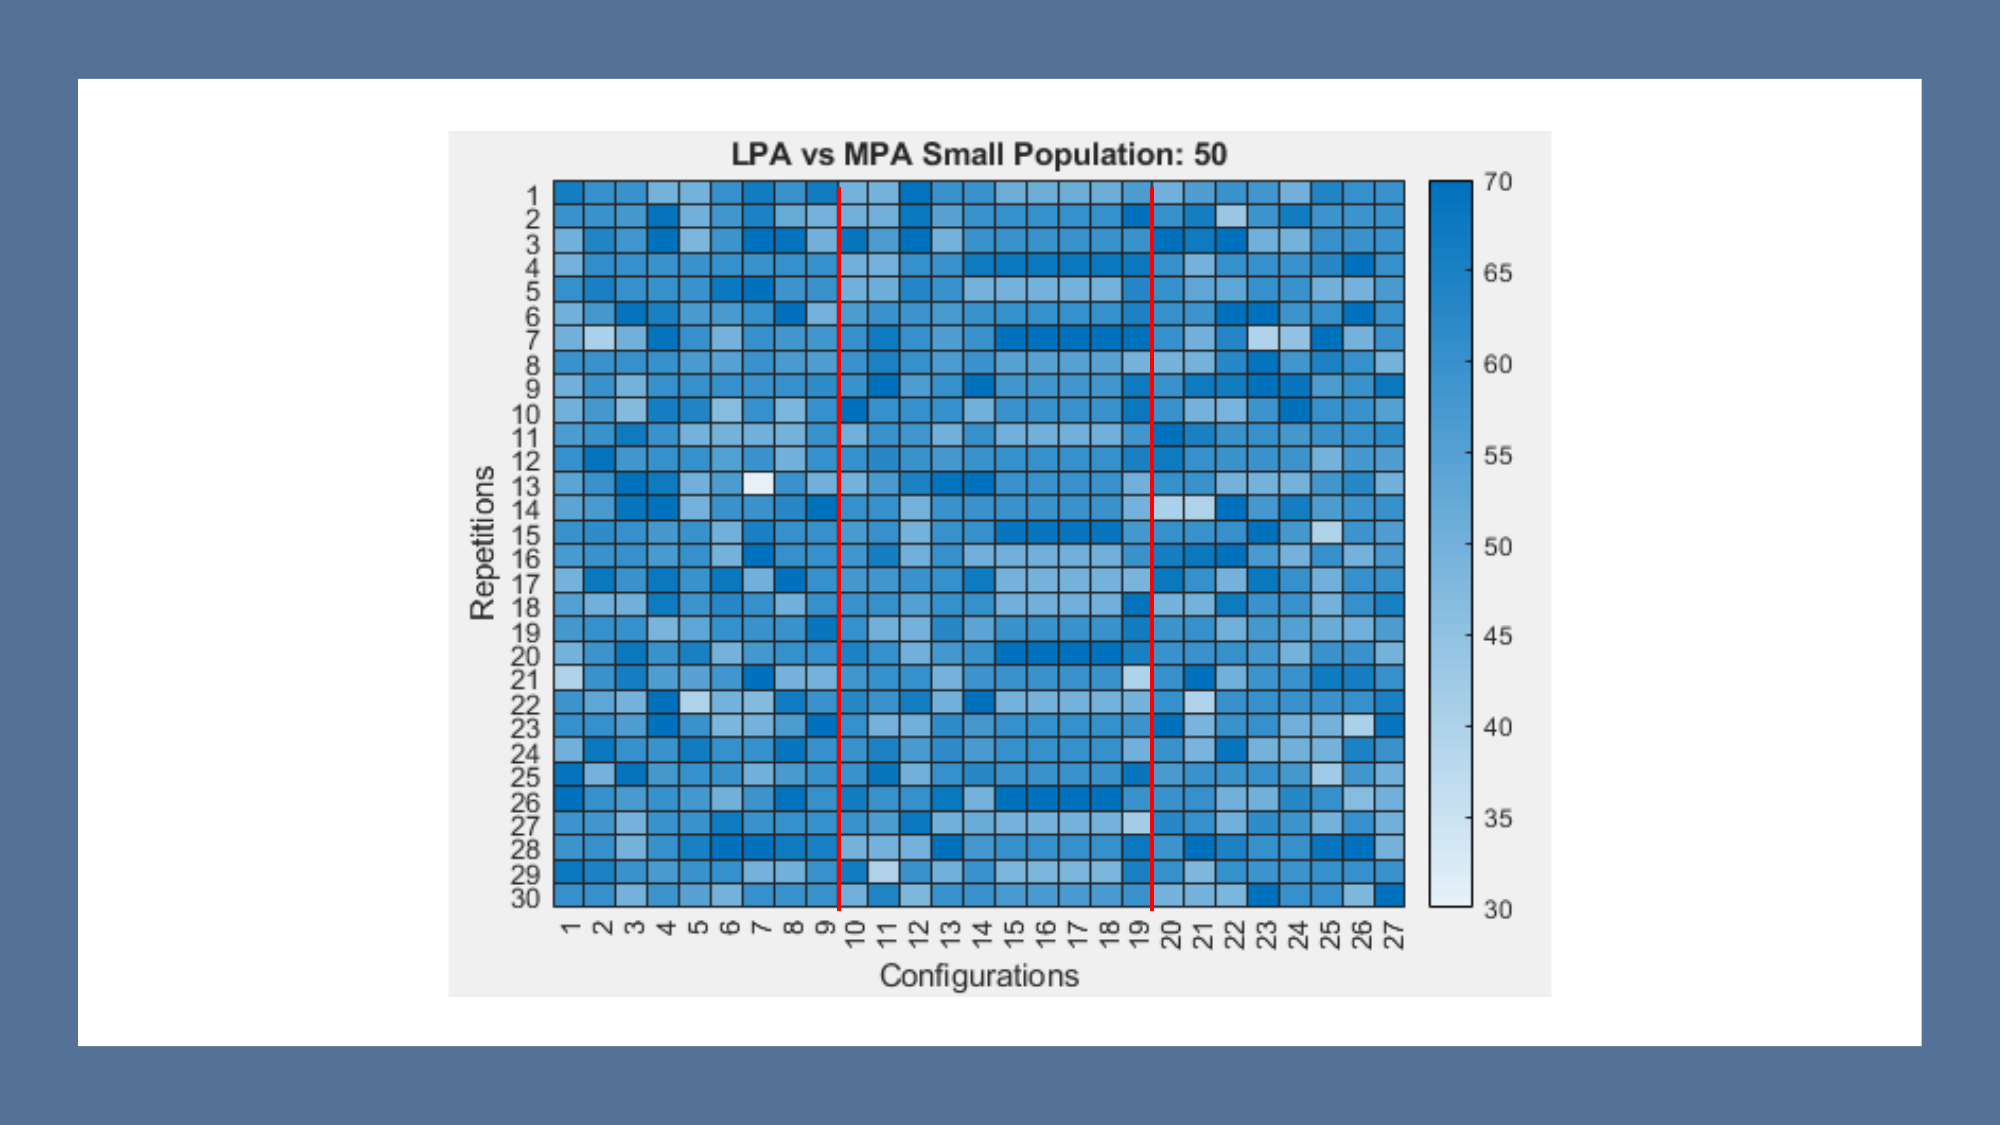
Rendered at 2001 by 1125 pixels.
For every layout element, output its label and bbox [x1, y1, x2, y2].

text_box [77, 77, 1923, 1048]
text_box [0, 0, 2000, 1125]
list [448, 130, 1552, 997]
